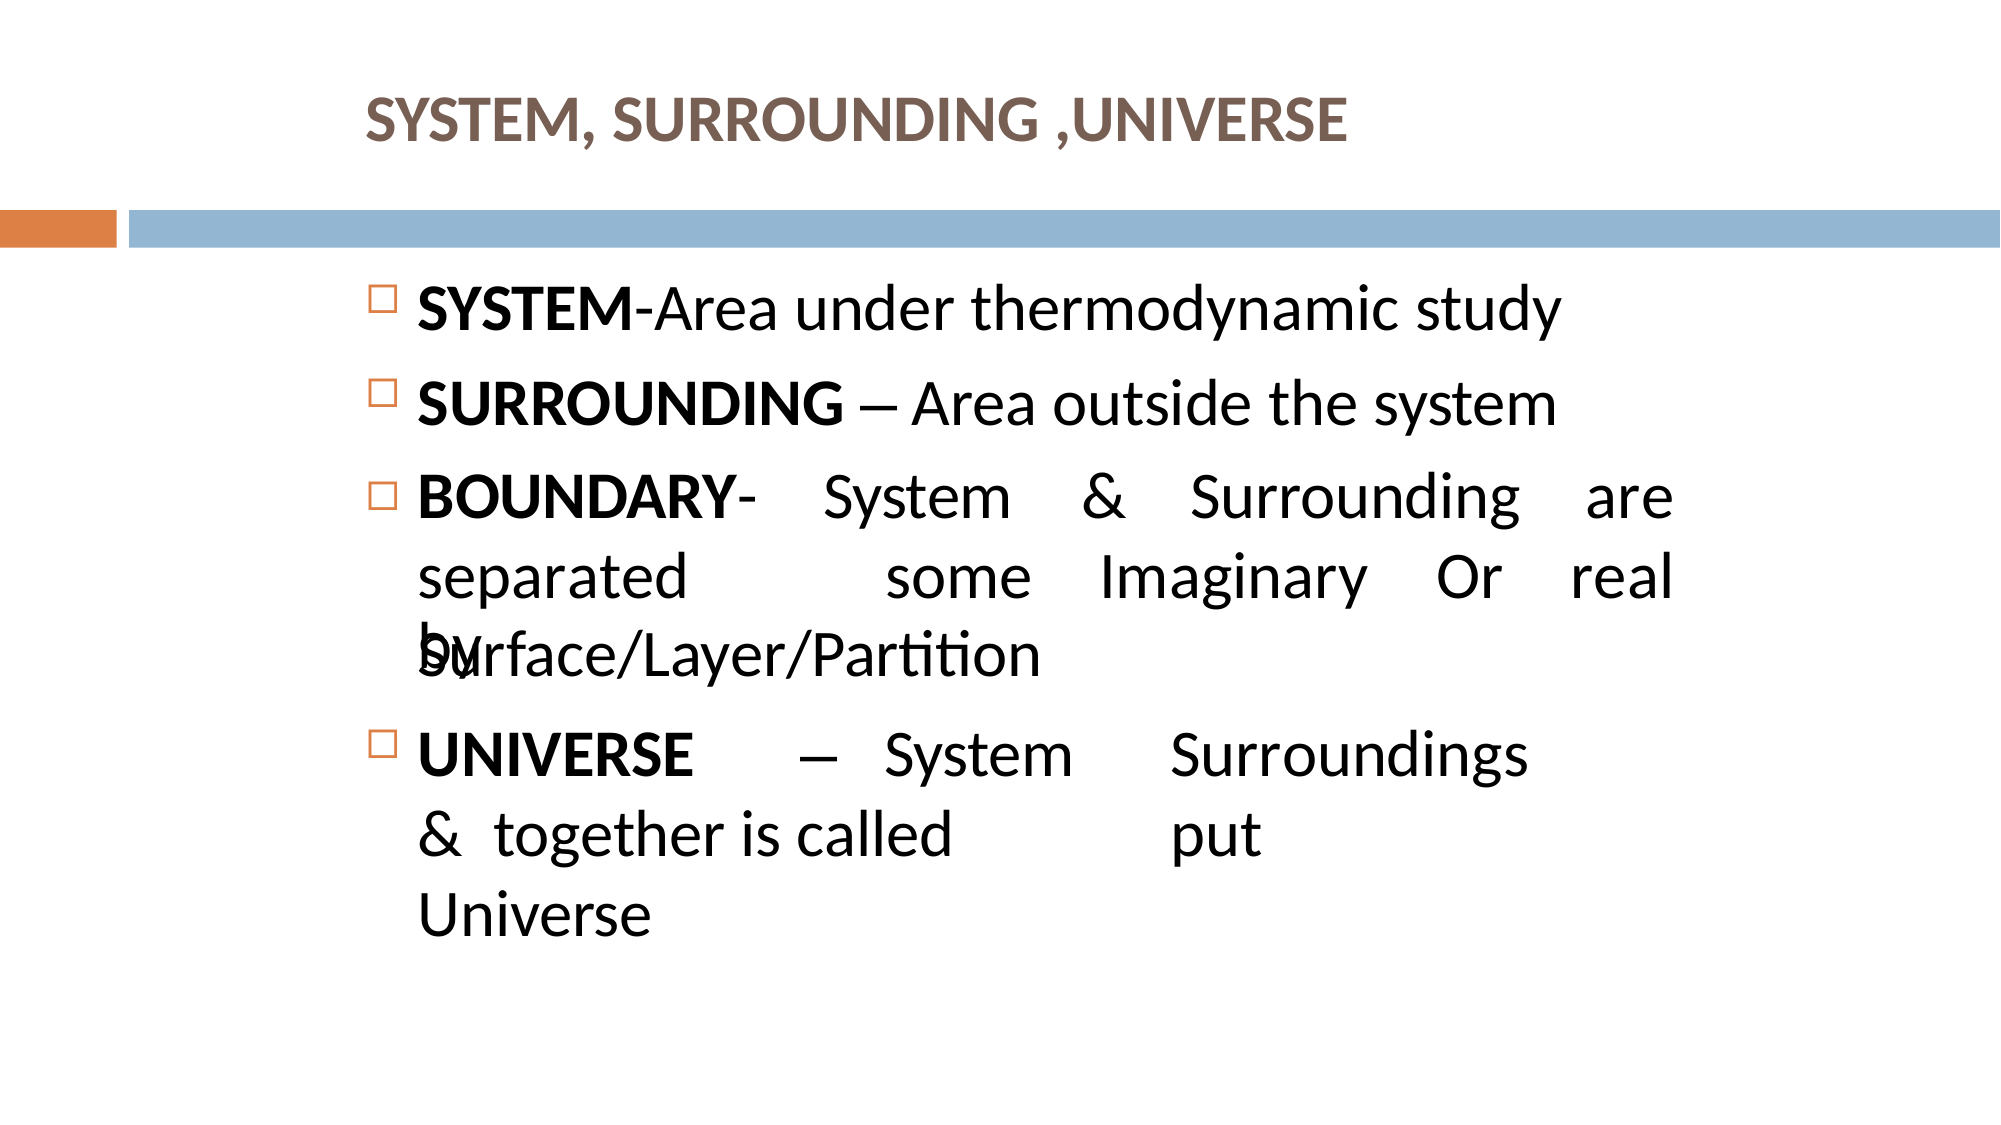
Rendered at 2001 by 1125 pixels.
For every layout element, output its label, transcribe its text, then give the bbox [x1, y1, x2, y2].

table_header are [1572, 472, 1678, 545]
table_cell real [1572, 545, 1678, 685]
text_box UNIVERSE – System & together is called Universe [363, 707, 1137, 950]
text_box Surroundings put [1168, 707, 1675, 870]
text_box SYSTEM, SURROUNDING ,UNIVERSE SYSTEM-Area under thermodynamic study SURROUNDING – Area outside the system Surface/Layer/Partition [363, 72, 1572, 690]
